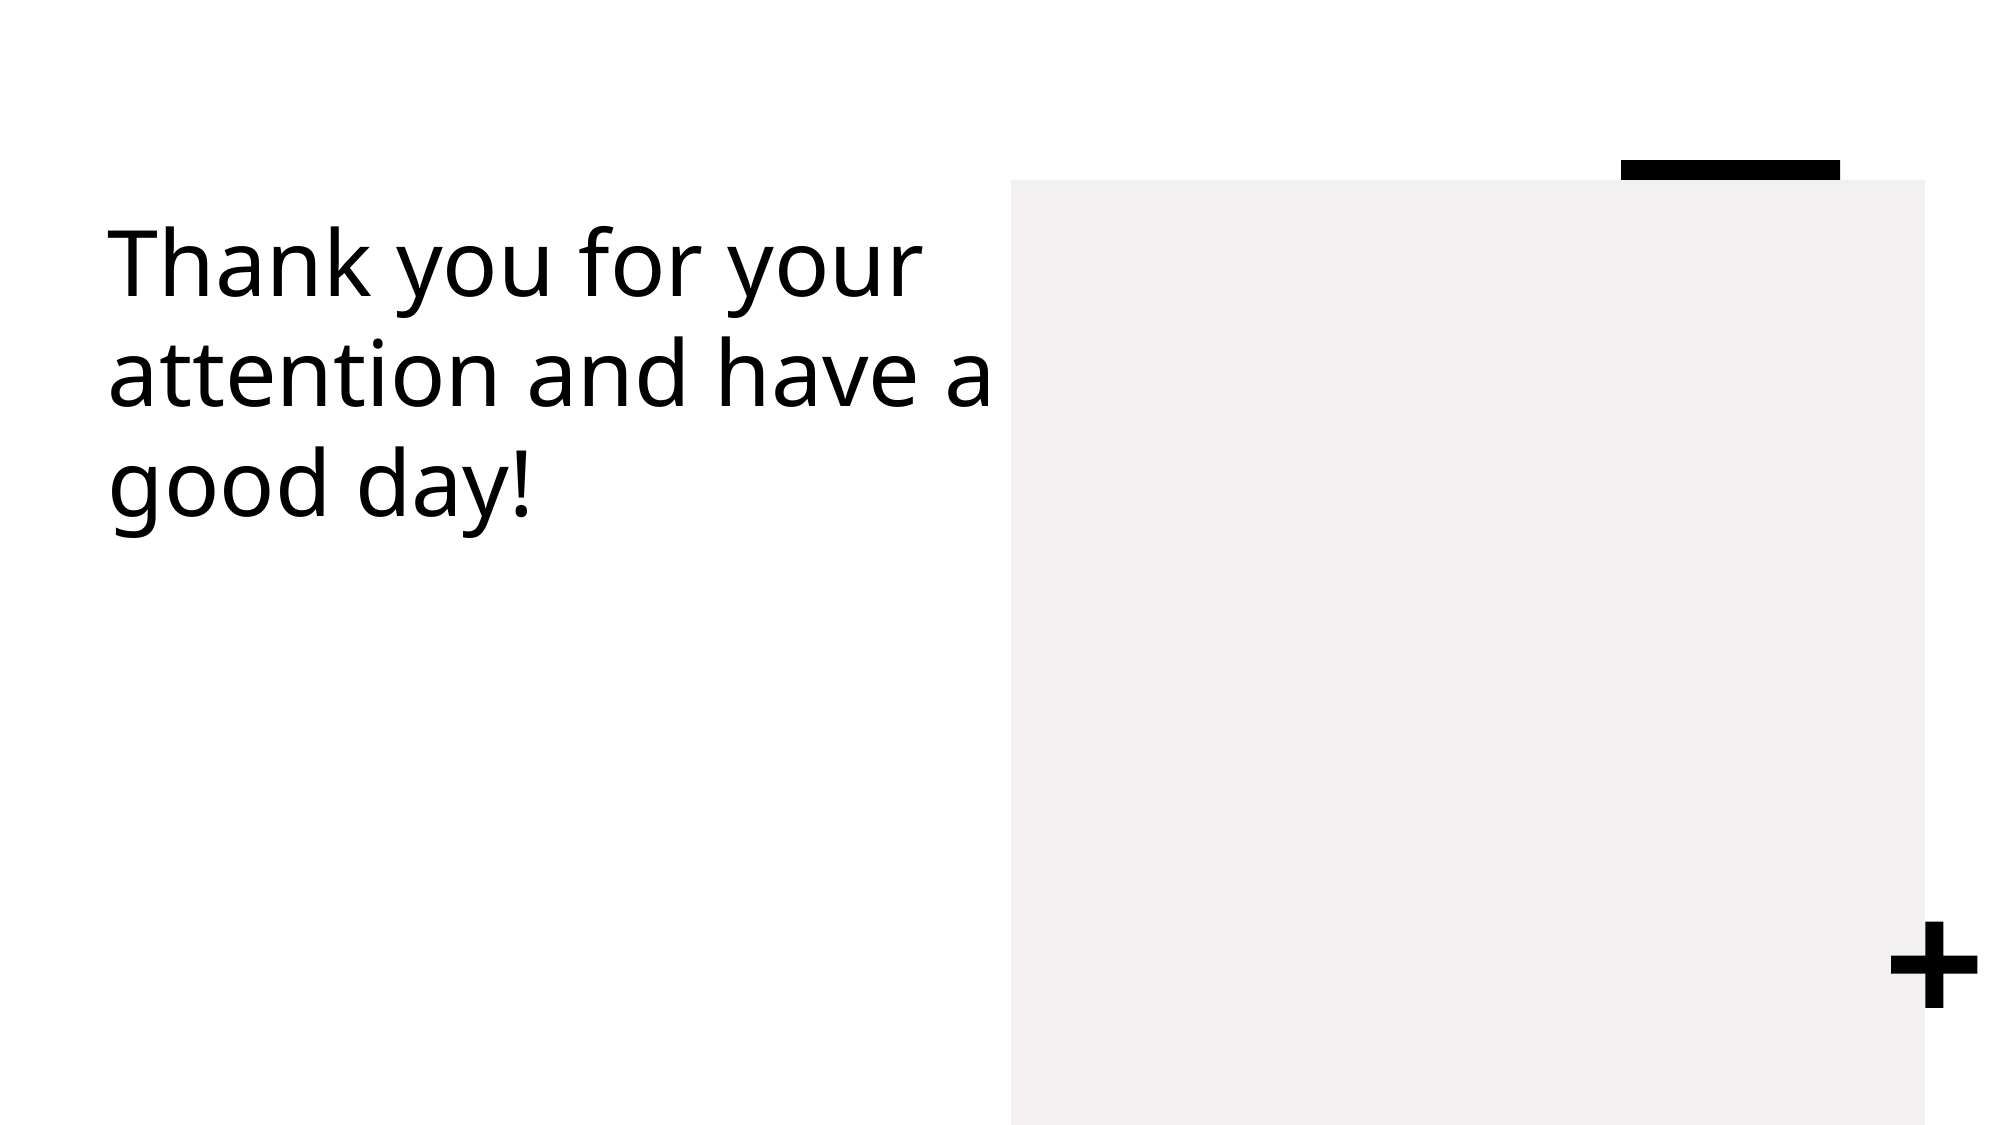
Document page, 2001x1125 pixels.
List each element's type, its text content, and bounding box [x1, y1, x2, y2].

title Thank you for your attention and have a good day! [92, 197, 1231, 435]
